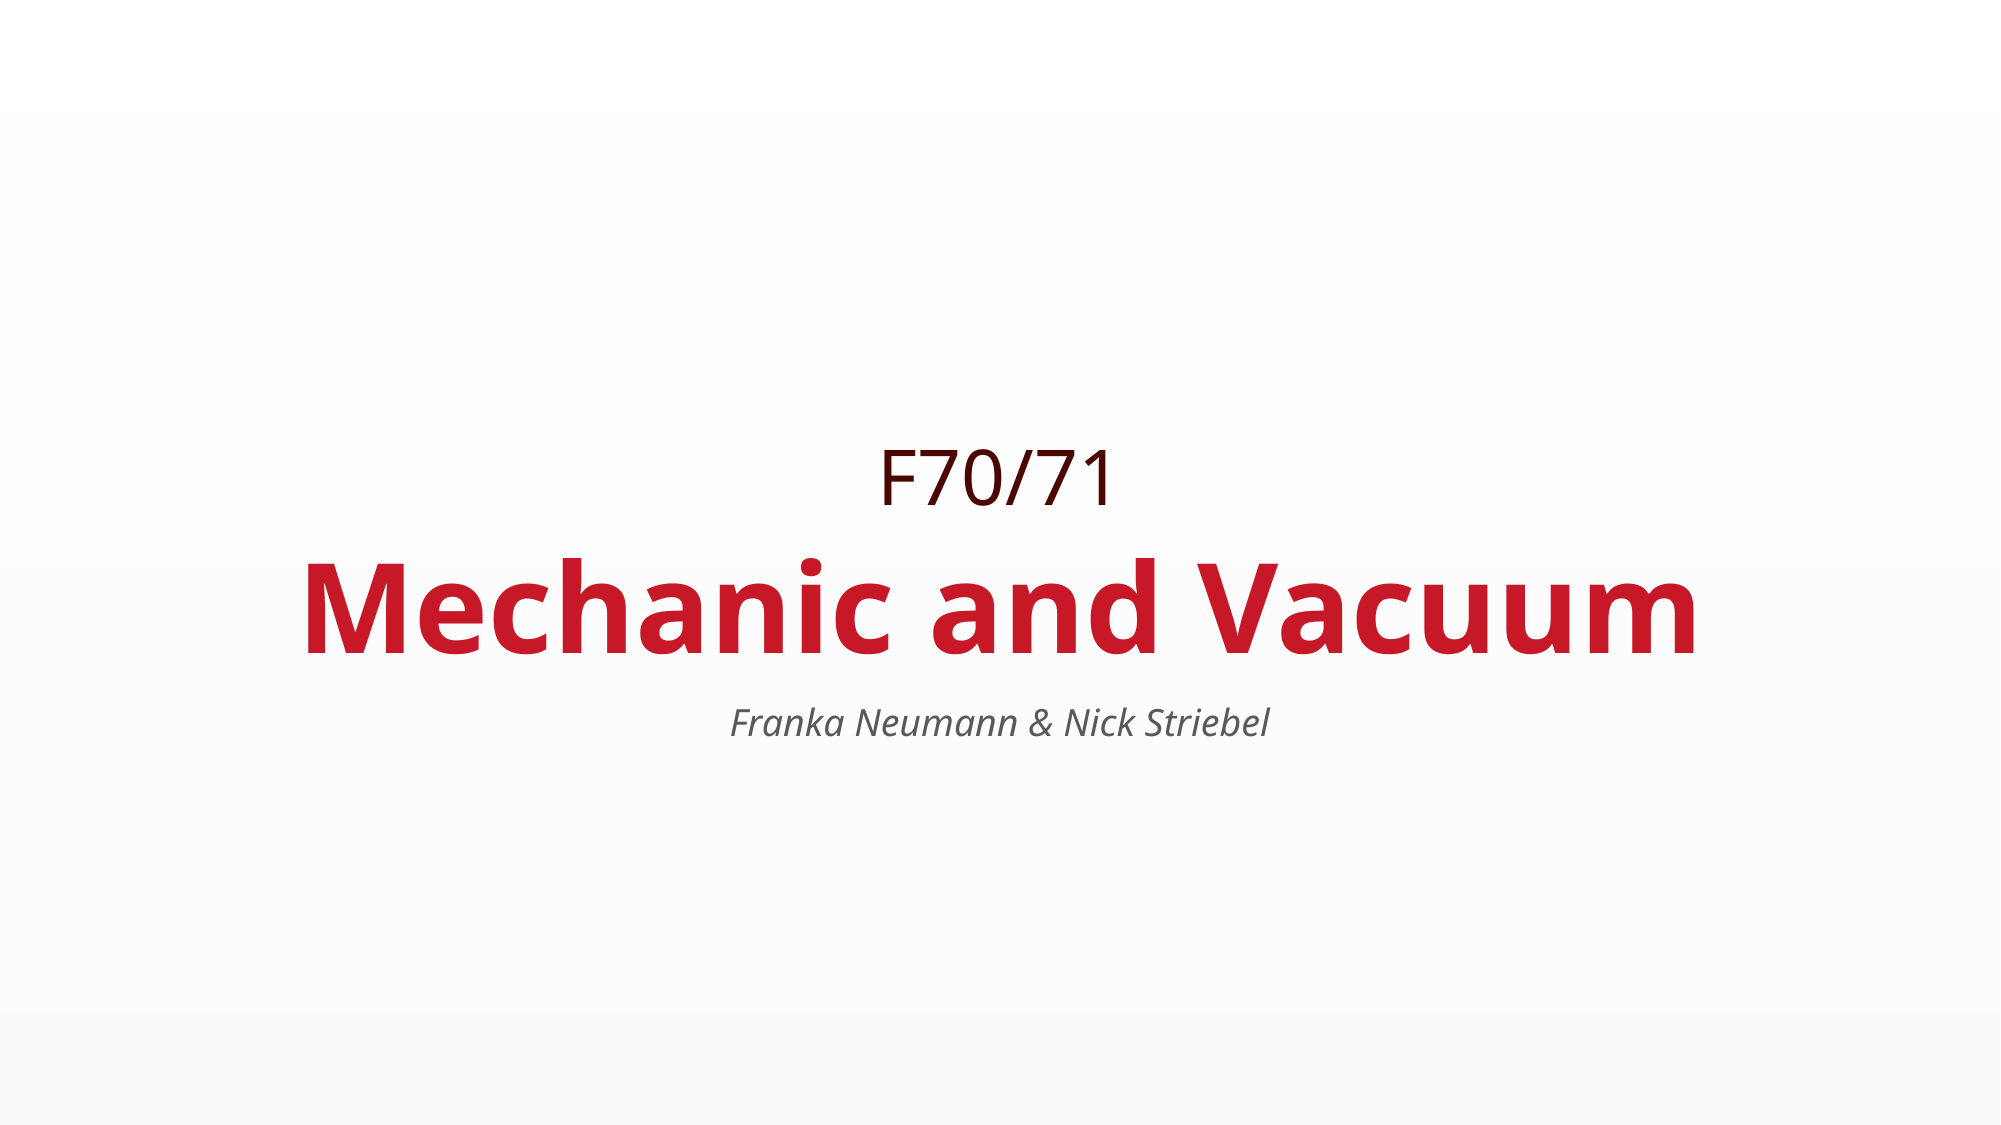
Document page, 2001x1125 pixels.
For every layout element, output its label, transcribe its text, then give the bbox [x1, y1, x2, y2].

text_box Franka Neumann & Nick Striebel [0, 691, 2000, 752]
list Mechanic and Vacuum [281, 537, 1719, 691]
list F70/71 [281, 431, 1719, 519]
